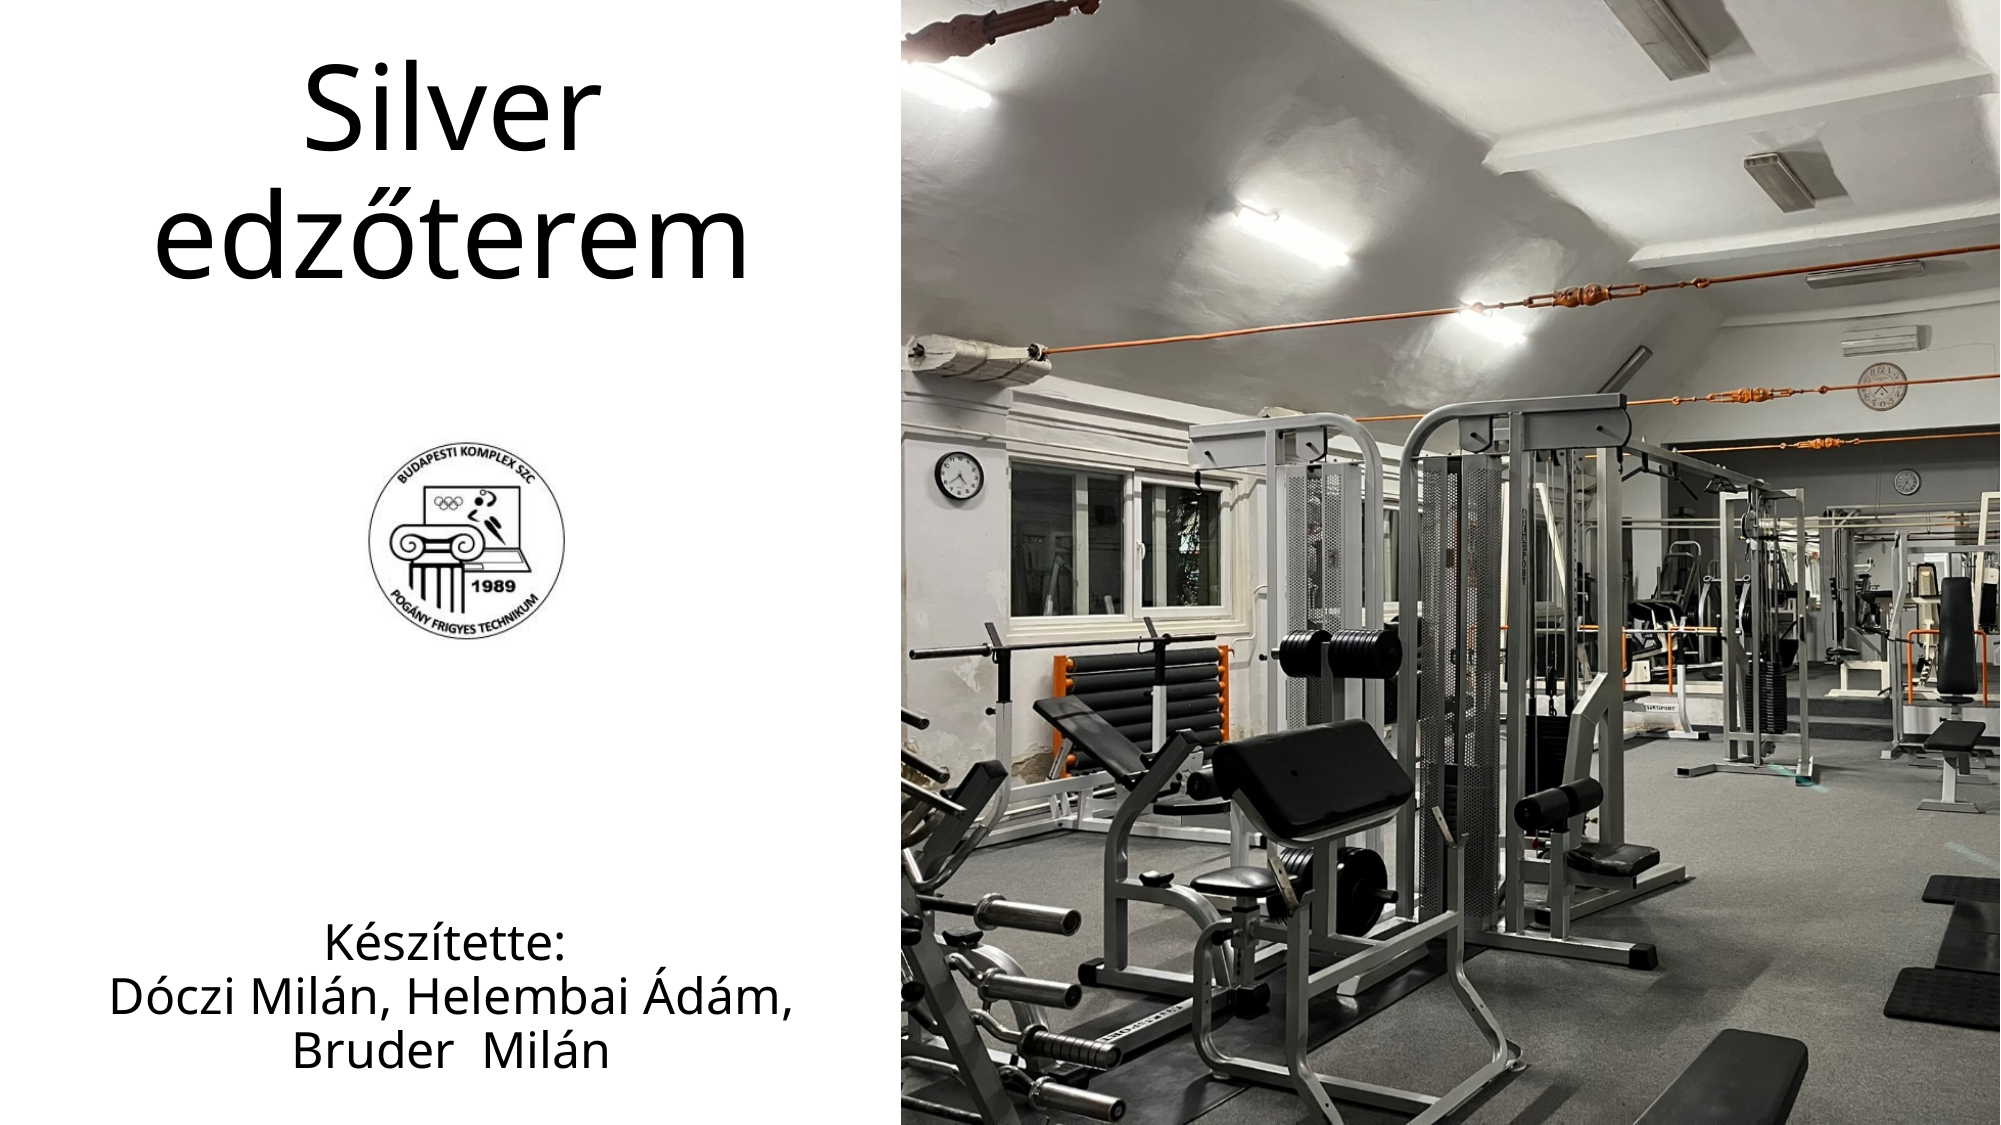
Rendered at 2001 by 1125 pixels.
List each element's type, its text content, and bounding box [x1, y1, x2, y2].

picture [900, 0, 2000, 1125]
title Silver edzőterem [66, 40, 839, 312]
picture [363, 438, 575, 644]
subtitle Készítette: Dóczi Milán, Helembai Ádám, Bruder Milán [30, 909, 874, 1125]
